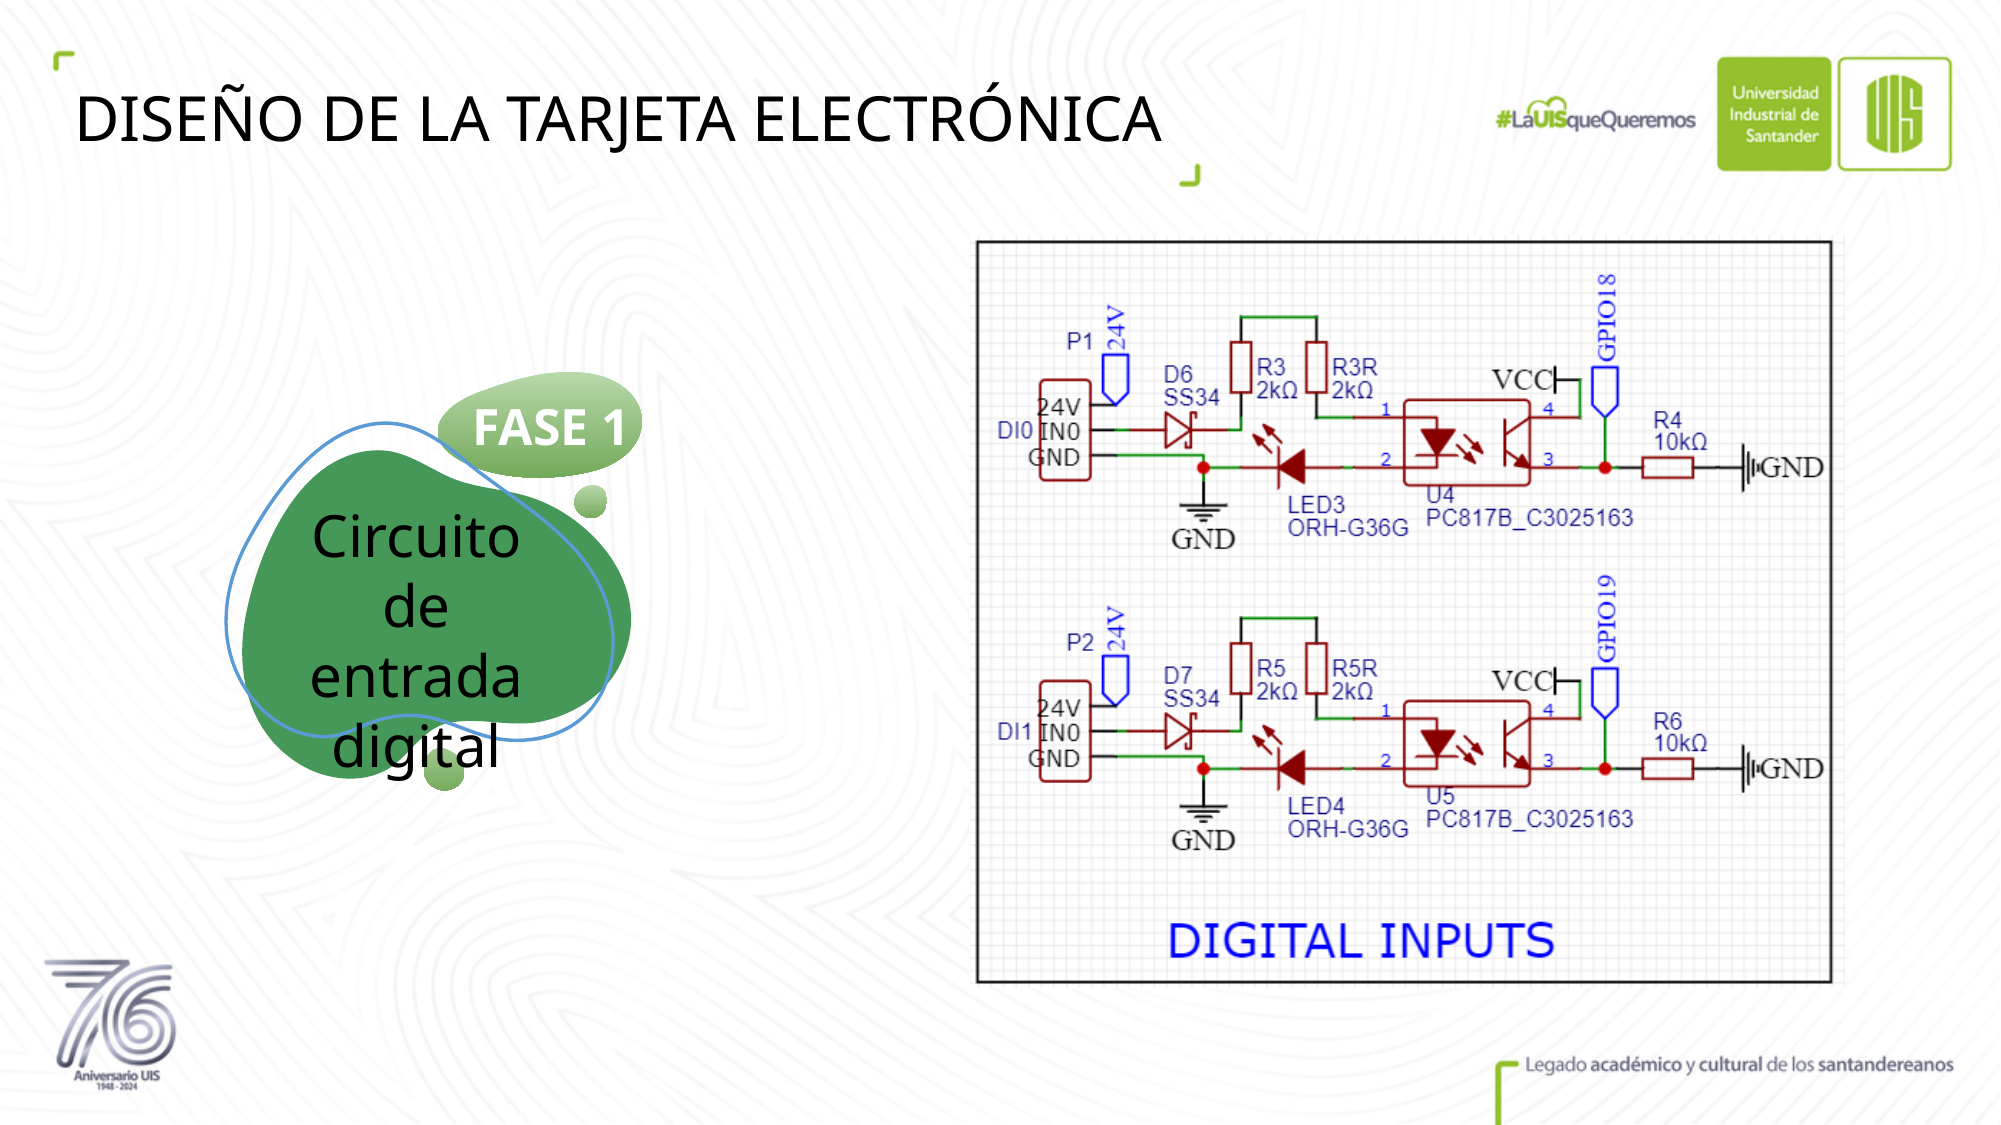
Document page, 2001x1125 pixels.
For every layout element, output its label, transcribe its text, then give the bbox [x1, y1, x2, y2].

text_box FASE 1 [437, 371, 642, 478]
picture [0, 0, 2001, 1125]
text_box [306, 450, 470, 484]
text_box [242, 516, 611, 734]
title DISEÑO DE LA TARJETA ELECTRÓNICA [59, 59, 1197, 184]
text_box Circuito de entrada digital [282, 484, 551, 635]
text_box [551, 505, 632, 682]
text_box [224, 421, 615, 743]
text_box [423, 748, 465, 791]
text_box [574, 485, 608, 518]
text_box [248, 697, 445, 779]
